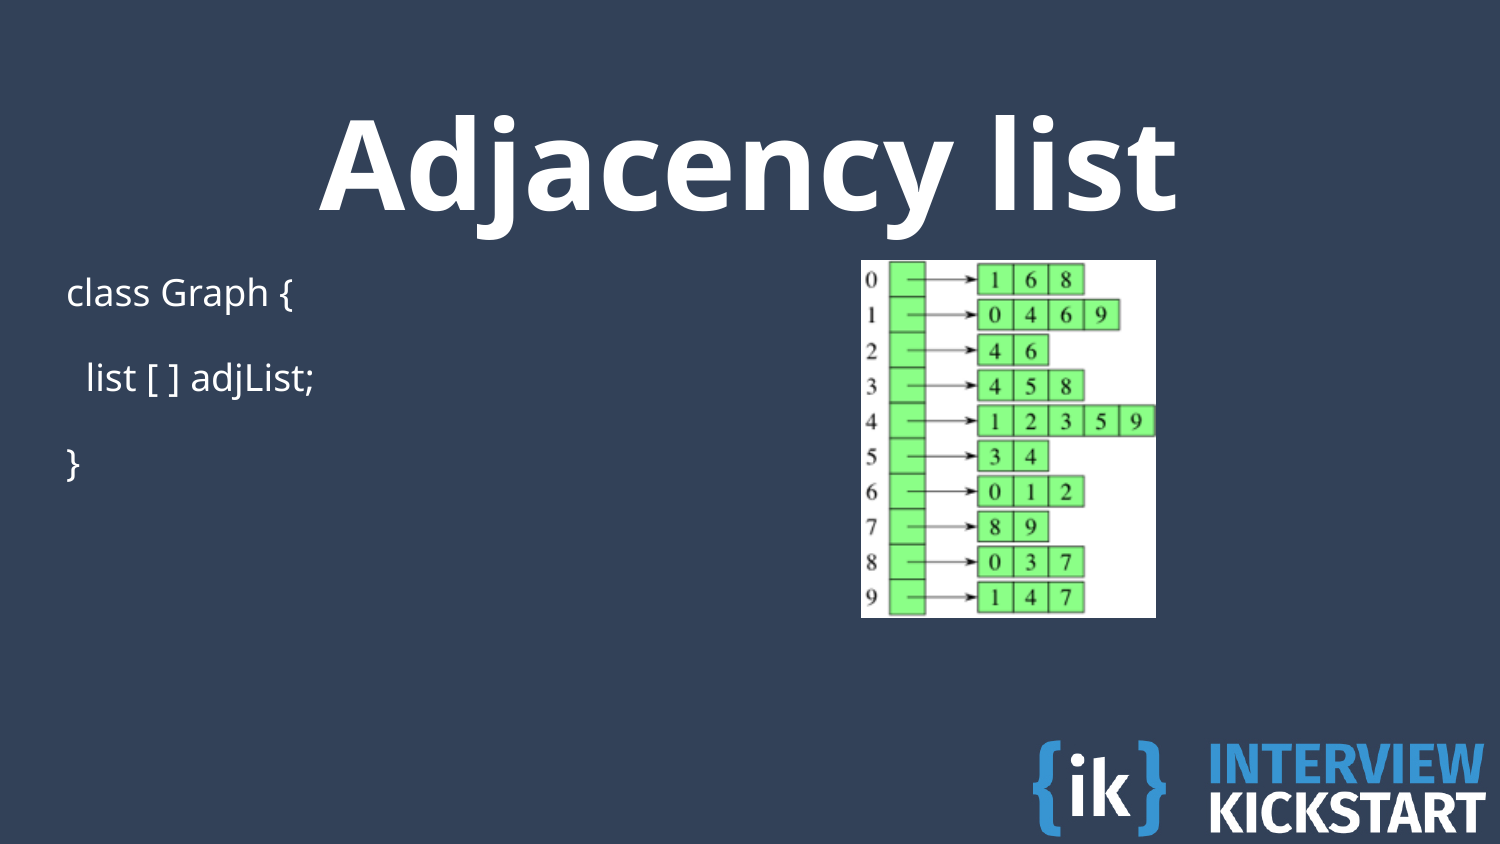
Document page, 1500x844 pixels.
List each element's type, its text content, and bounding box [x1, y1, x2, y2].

title Adjacency list [51, 0, 1449, 247]
picture [861, 260, 1156, 618]
picture [1029, 738, 1489, 839]
list class Graph { list [ ] adjList; } [51, 247, 1449, 808]
